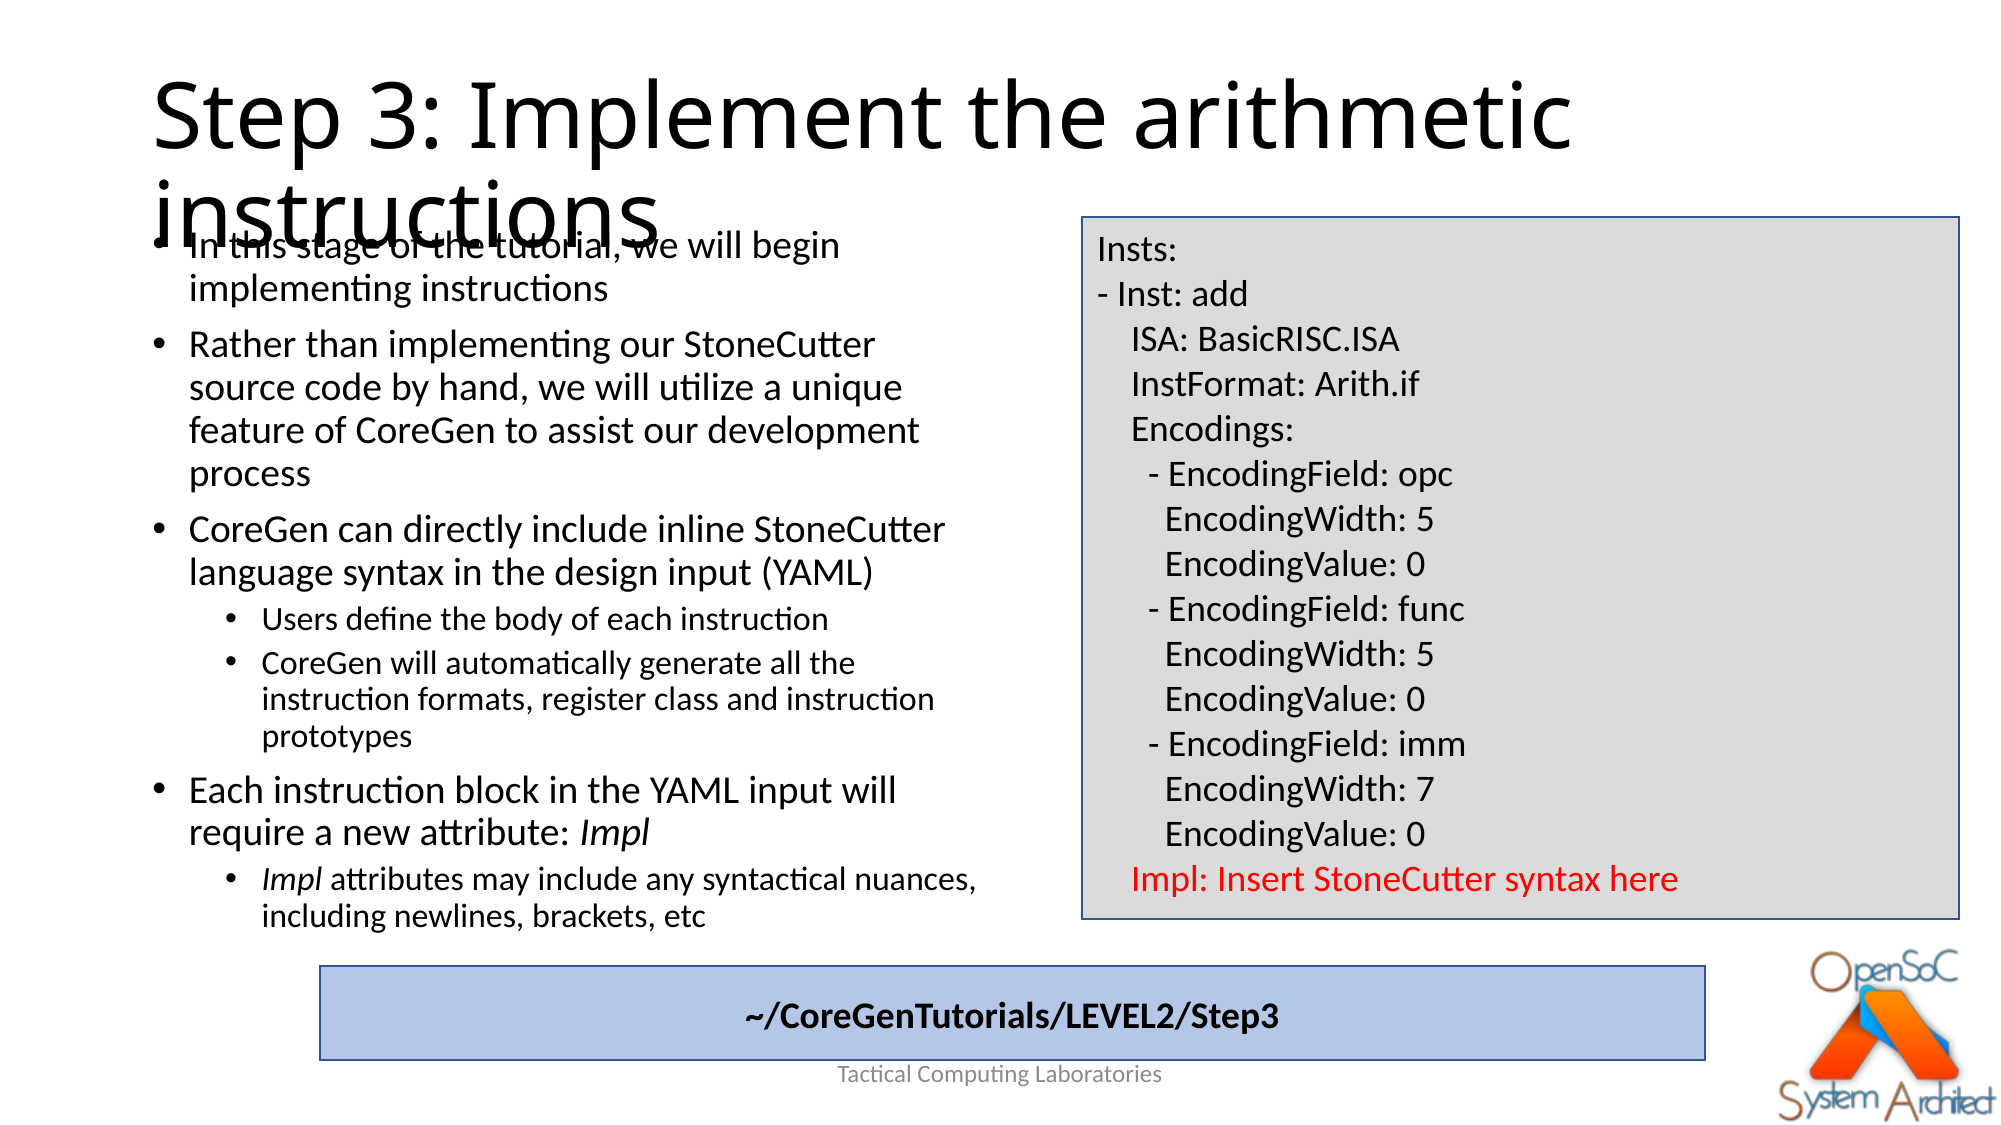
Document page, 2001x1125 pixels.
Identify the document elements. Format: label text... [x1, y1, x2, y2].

text_box ~/CoreGenTutorials/LEVEL2/Step3 [319, 965, 1706, 1061]
title Step 3: Implement the arithmetic instructions [137, 59, 1863, 278]
text_box Insts: - Inst: add ISA: BasicRISC.ISA InstFormat: Arith.if Encodings: - EncodingField: opc EncodingWidth: 5 EncodingValue: 0 - EncodingField: func EncodingWidth: 5 EncodingValue: 0 - EncodingField: imm EncodingWidth: 7 EncodingValue: 0 Impl: Insert StoneCutter syntax here [1081, 216, 1960, 920]
picture [1775, 946, 2000, 1125]
footer Tactical Computing Laboratories [662, 1061, 1338, 1103]
list In this stage of the tutorial, we will begin implementing instructions Rather than implementing our StoneCutter source code by hand, we will utilize a unique feature of CoreGen to assist our development process CoreGen can directly include inline StoneCutter language syntax in the design input (YAML) Users define the body of each instruction CoreGen will automatically generate all the instruction formats, register class and instruction prototypes Each instruction block in the YAML input will require a new attribute: Impl Impl attributes may include any syntactical nuances, including newlines, brackets, etc [137, 216, 1000, 948]
